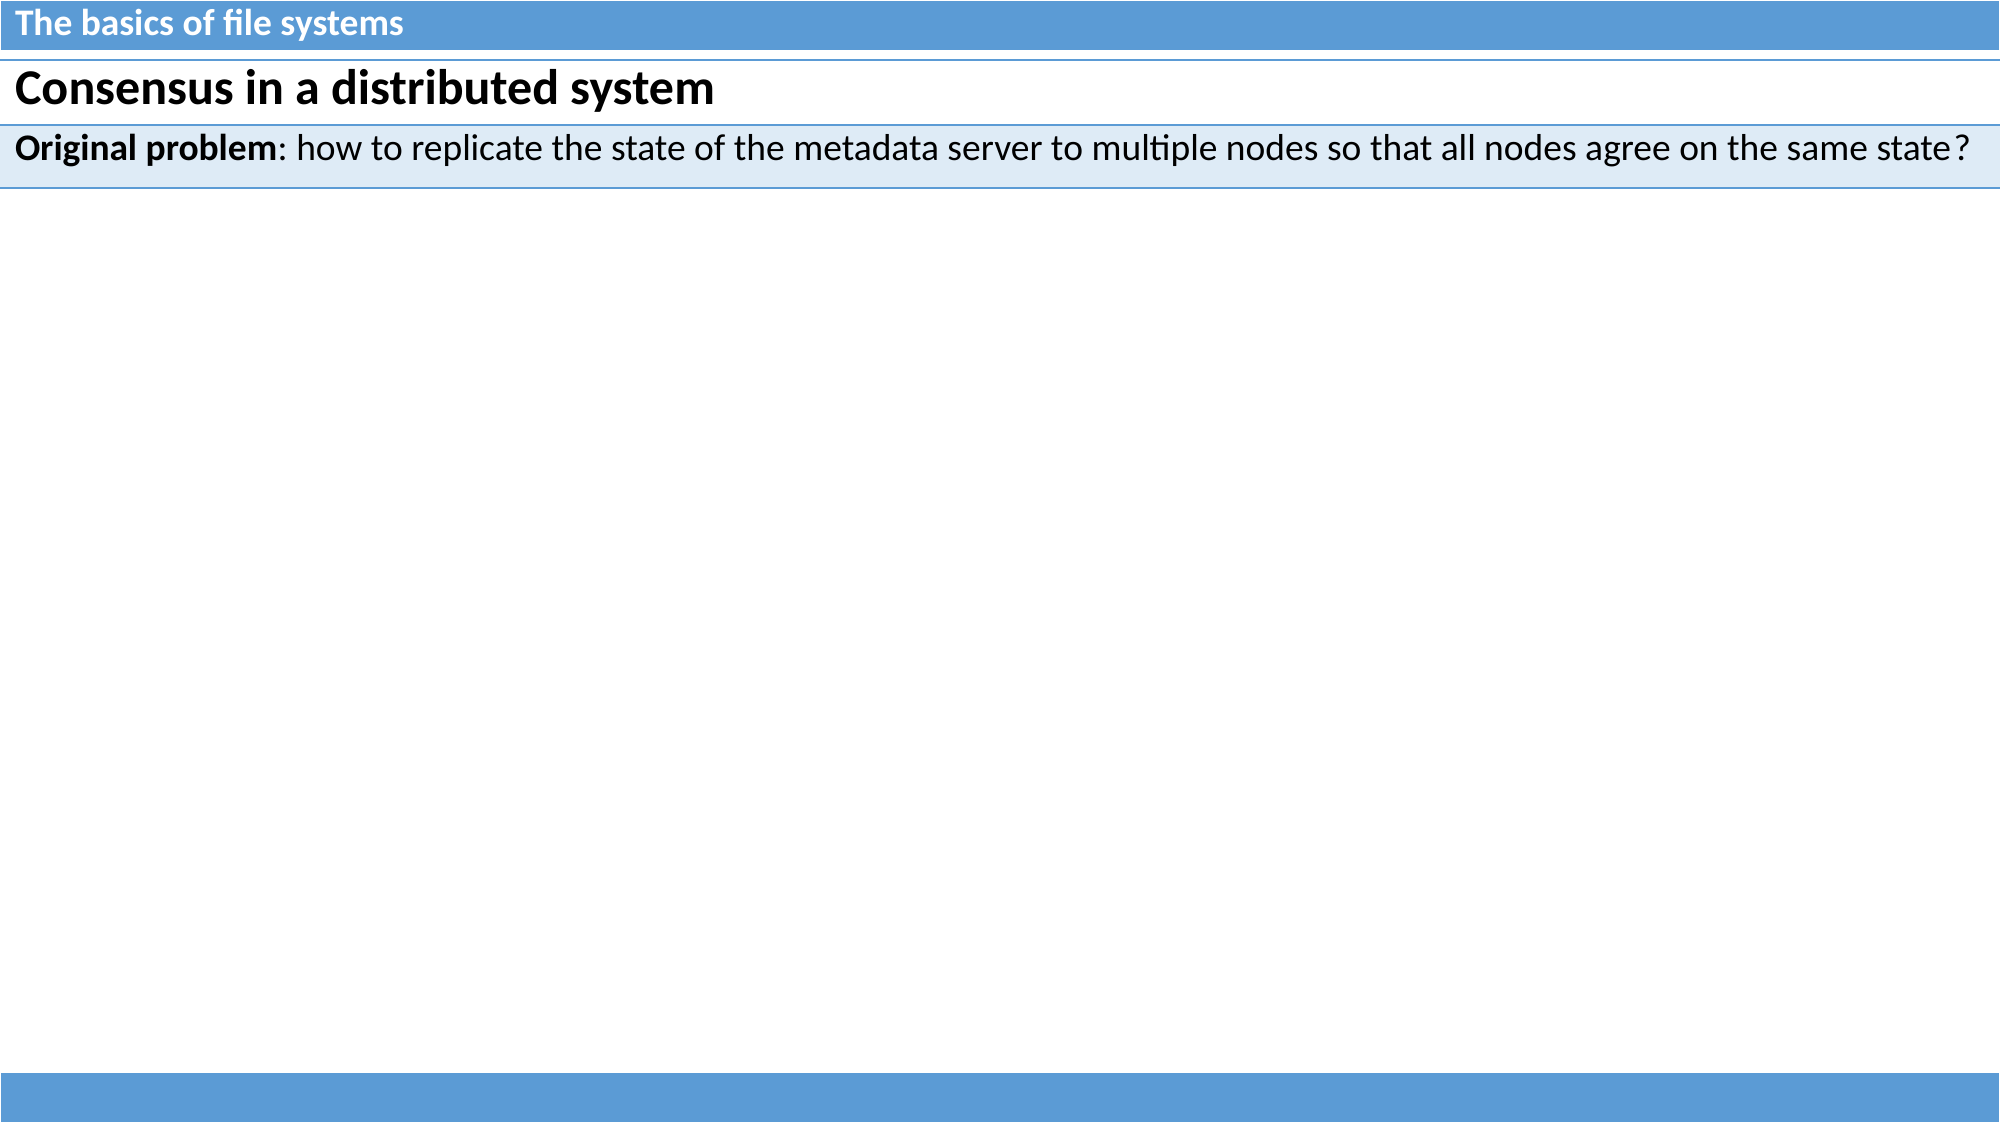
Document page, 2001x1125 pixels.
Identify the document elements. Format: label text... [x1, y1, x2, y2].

table_header The basics of file systems [1, 1, 1999, 50]
table_cell Original problem: how to replicate the state of the metadata server to multiple nodes so that all nodes agree on the same state? [0, 126, 2000, 187]
table_header [1, 1073, 1999, 1122]
table_header Consensus in a distributed system [0, 61, 2000, 124]
